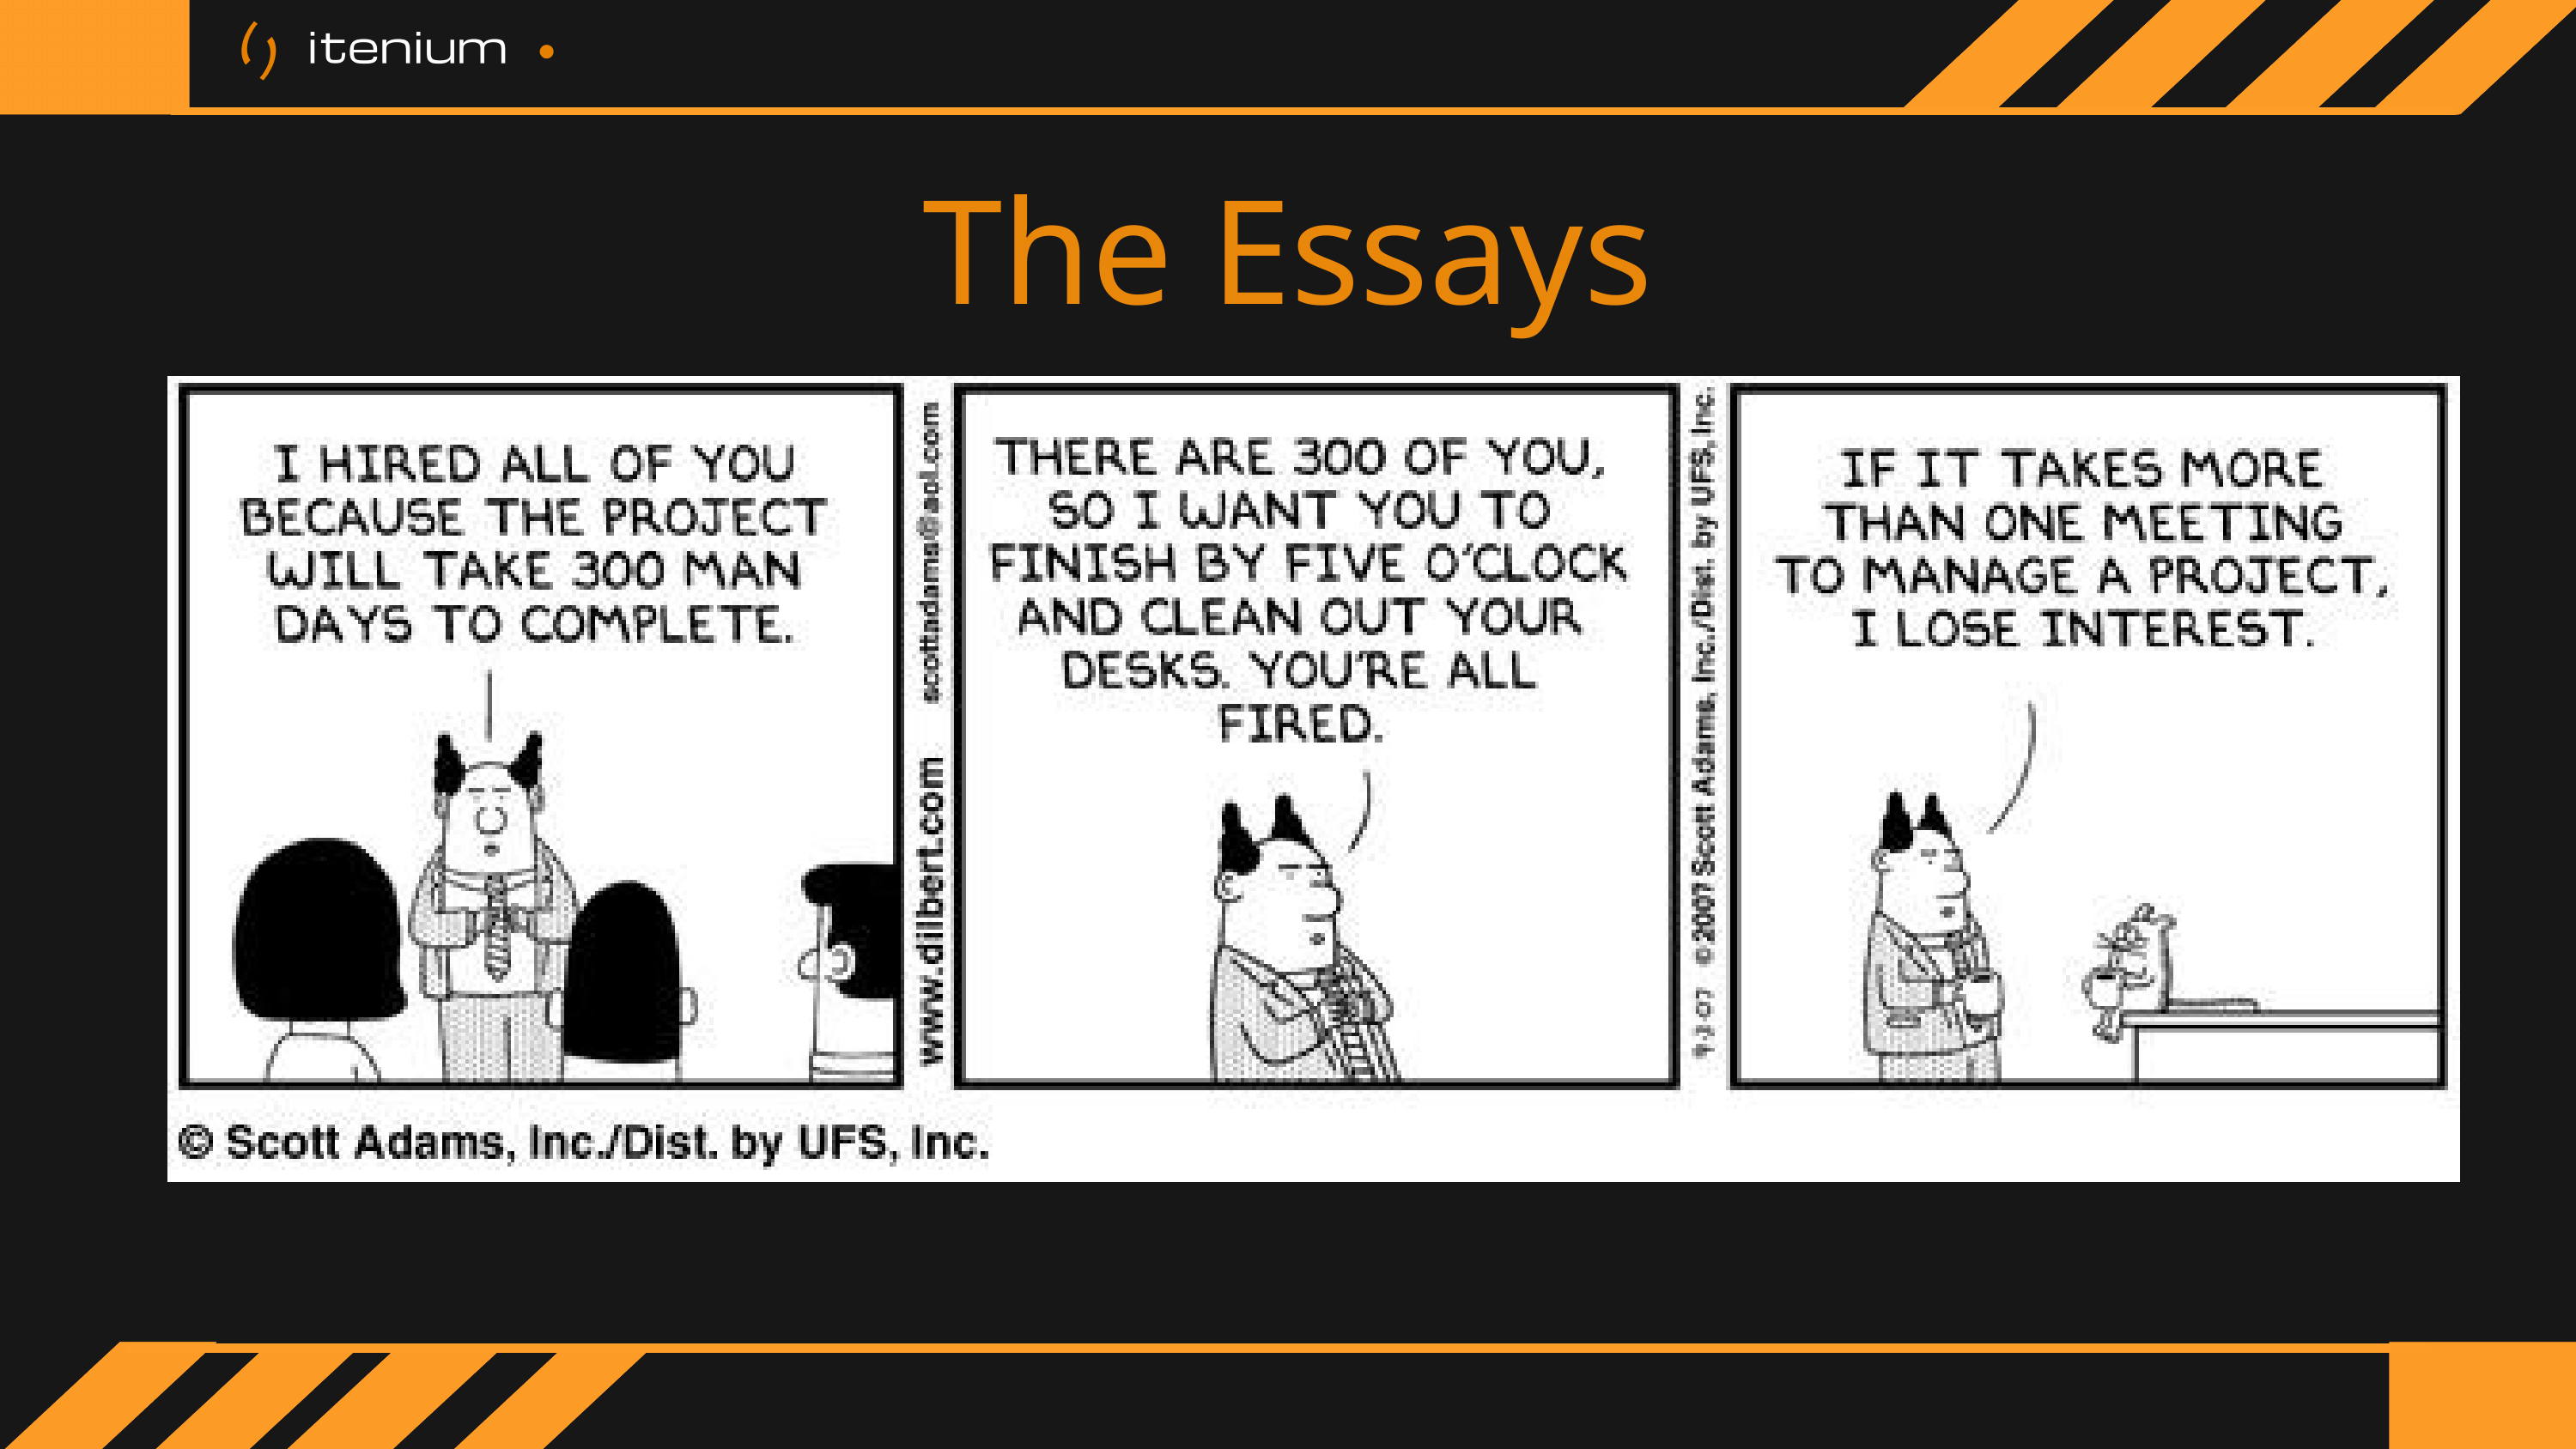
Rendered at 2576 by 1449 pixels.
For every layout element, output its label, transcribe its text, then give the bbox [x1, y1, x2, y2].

picture [167, 376, 2460, 1182]
picture [221, 2, 576, 99]
text_box The Essays [53, 160, 2523, 334]
picture [0, 0, 2576, 116]
picture [0, 1342, 2576, 1449]
